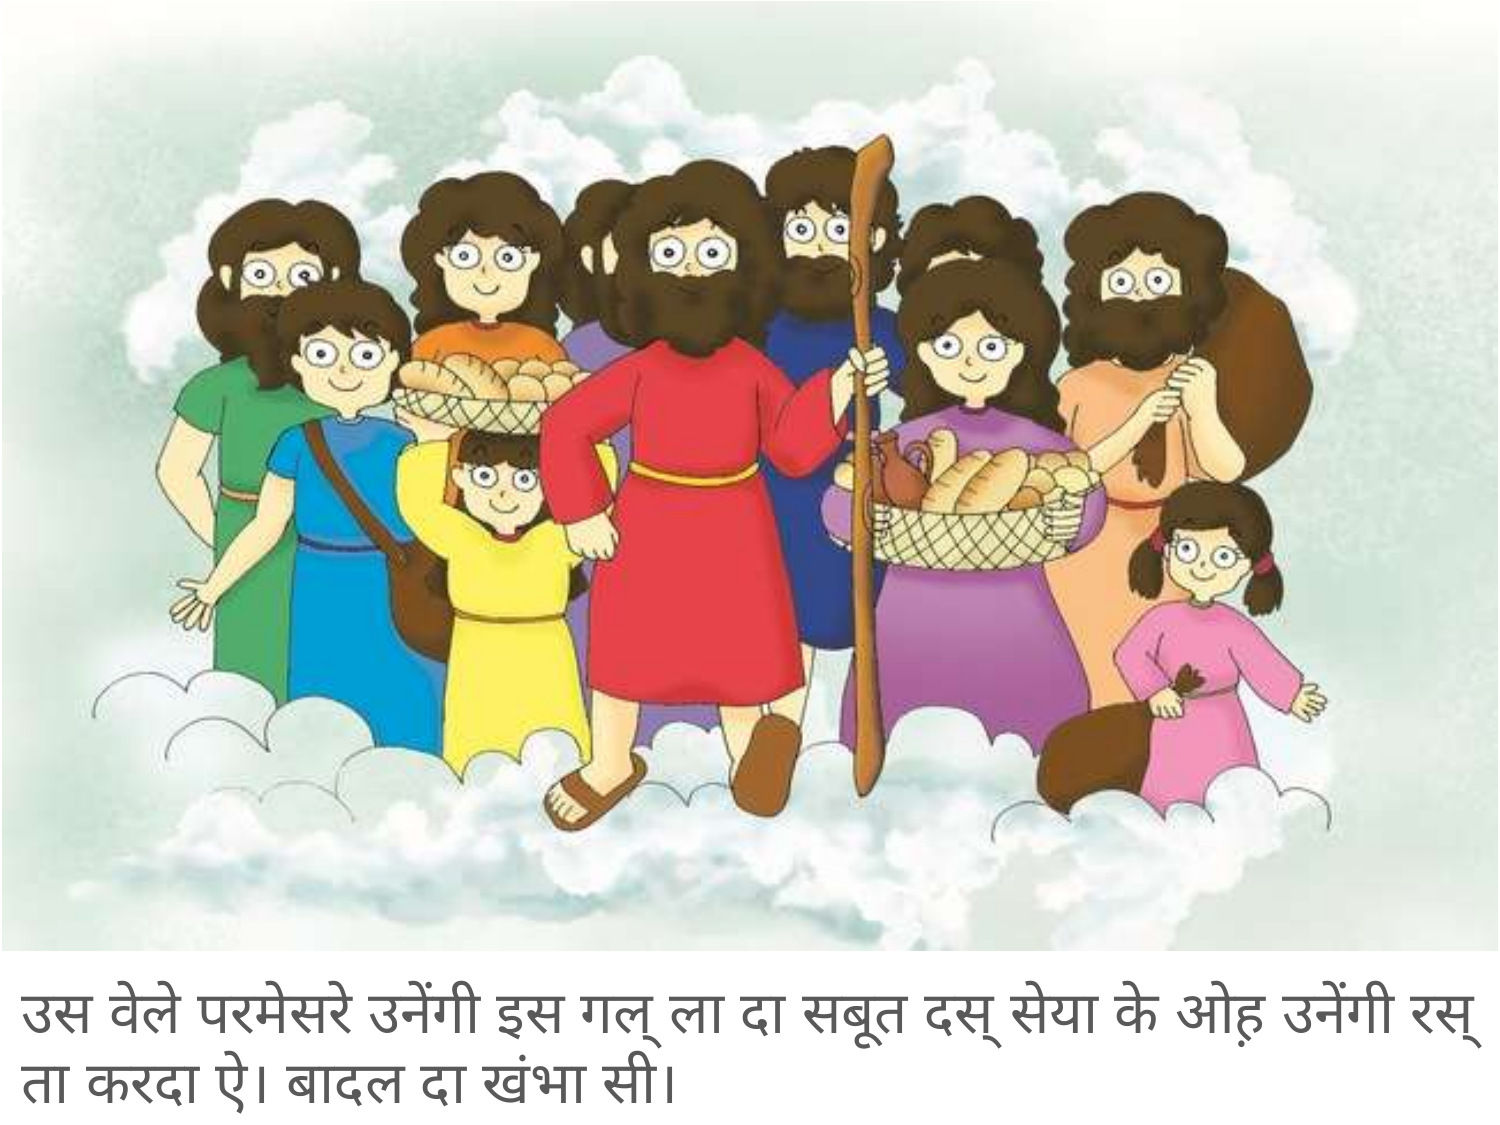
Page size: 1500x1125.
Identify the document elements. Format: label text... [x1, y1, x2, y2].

picture [1, 1, 1498, 951]
text_box उस वेले परमेसरे उनेंगी इस गल् ला दा सबूत दस् सेया के ओह़ उनेंगी रस् ता करदा ऐ। बादल दा खंभा सी। [7, 967, 1493, 1123]
